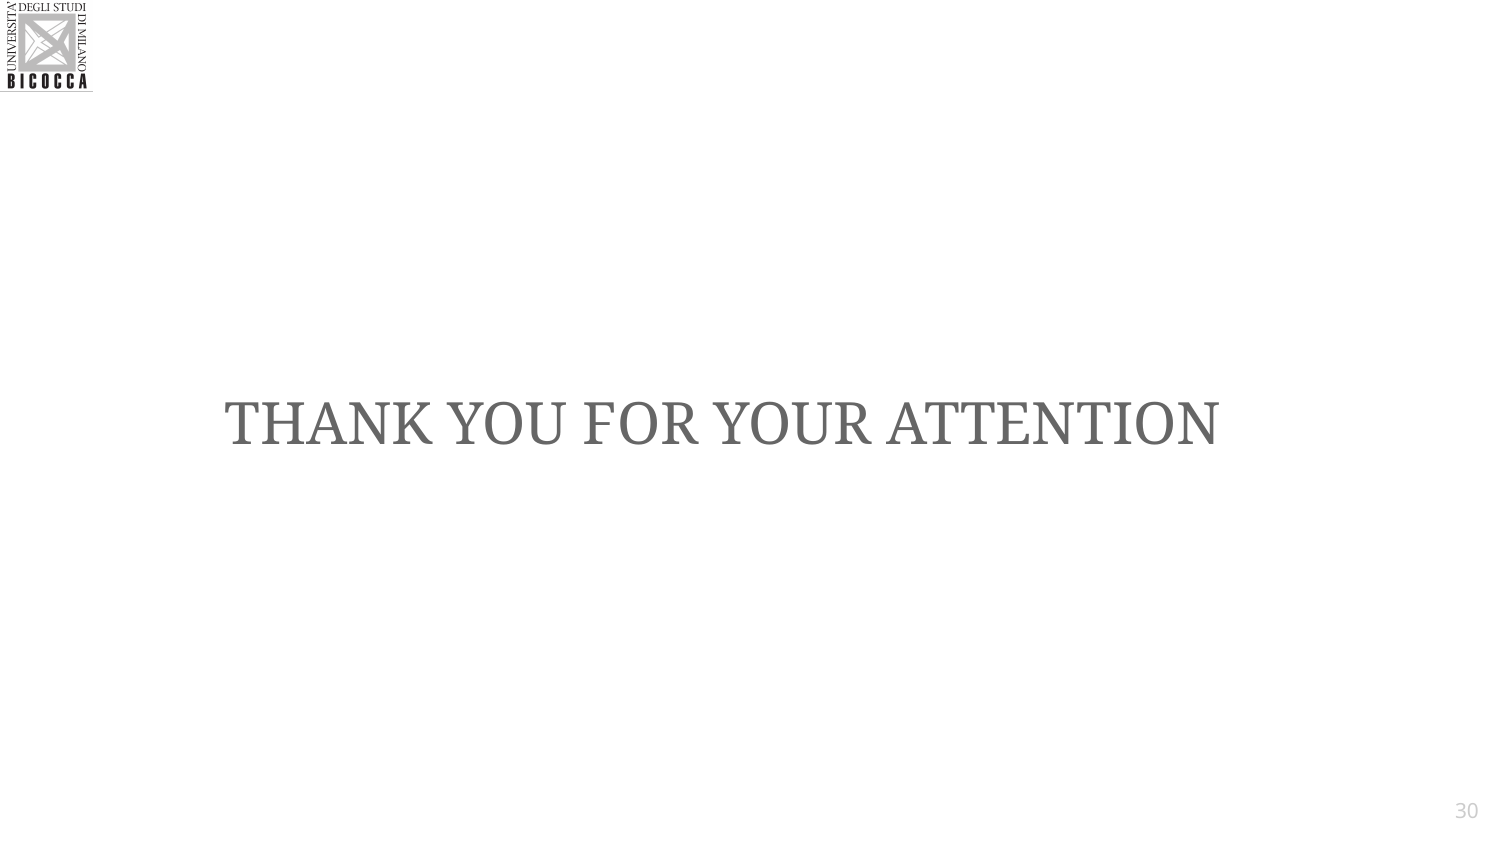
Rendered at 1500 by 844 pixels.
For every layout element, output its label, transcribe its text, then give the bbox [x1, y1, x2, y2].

text_box THANK YOU FOR YOUR ATTENTION [209, 378, 1291, 464]
picture [0, 0, 93, 92]
slide_number 30 [1403, 779, 1494, 844]
